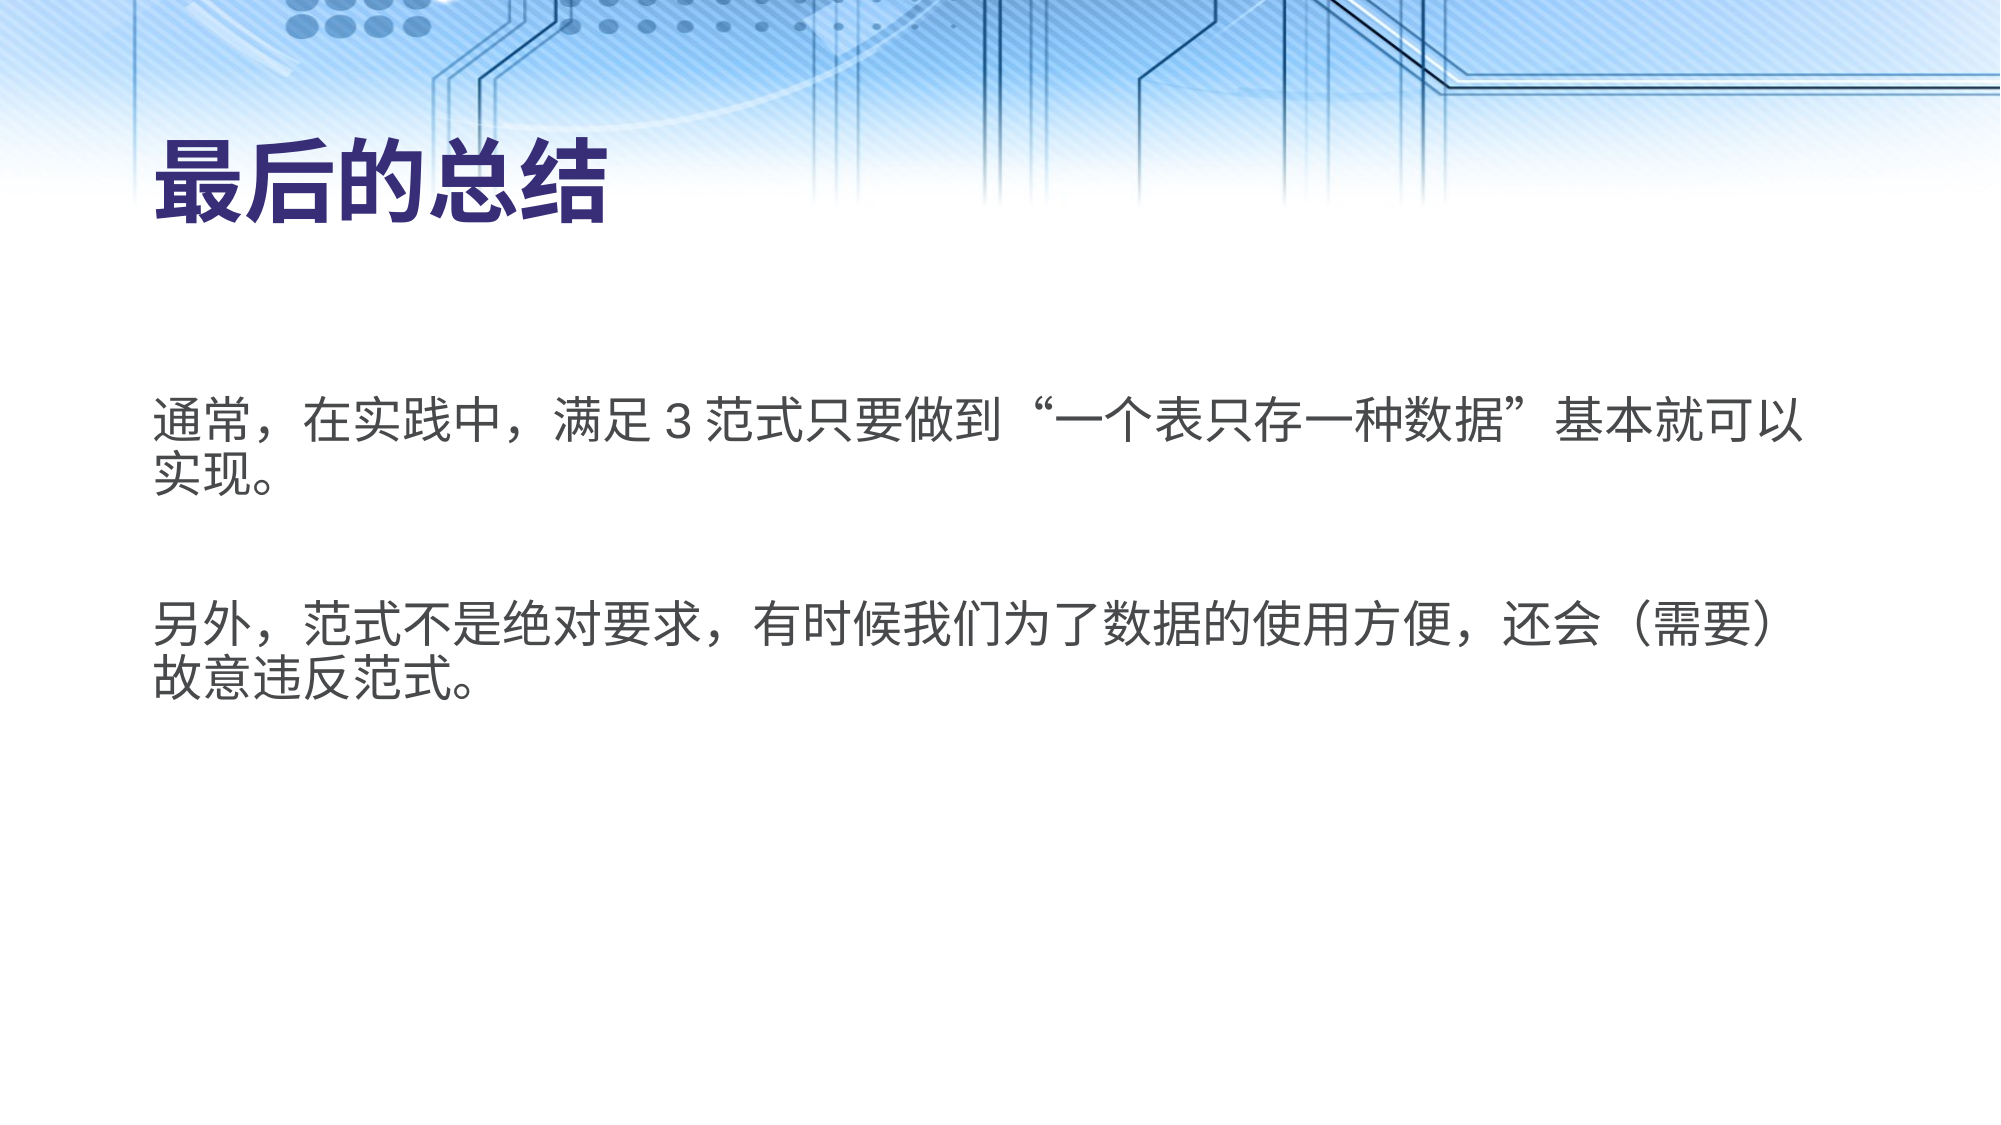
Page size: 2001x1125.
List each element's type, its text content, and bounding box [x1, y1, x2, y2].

picture [0, 0, 2000, 454]
title 最后的总结 [137, 93, 1863, 278]
list 通常，在实践中，满足3范式只要做到“一个表只存一种数据”基本就可以实现。 另外，范式不是绝对要求，有时候我们为了数据的使用方便，还会（需要）故意违反范式。 [137, 306, 1863, 1015]
